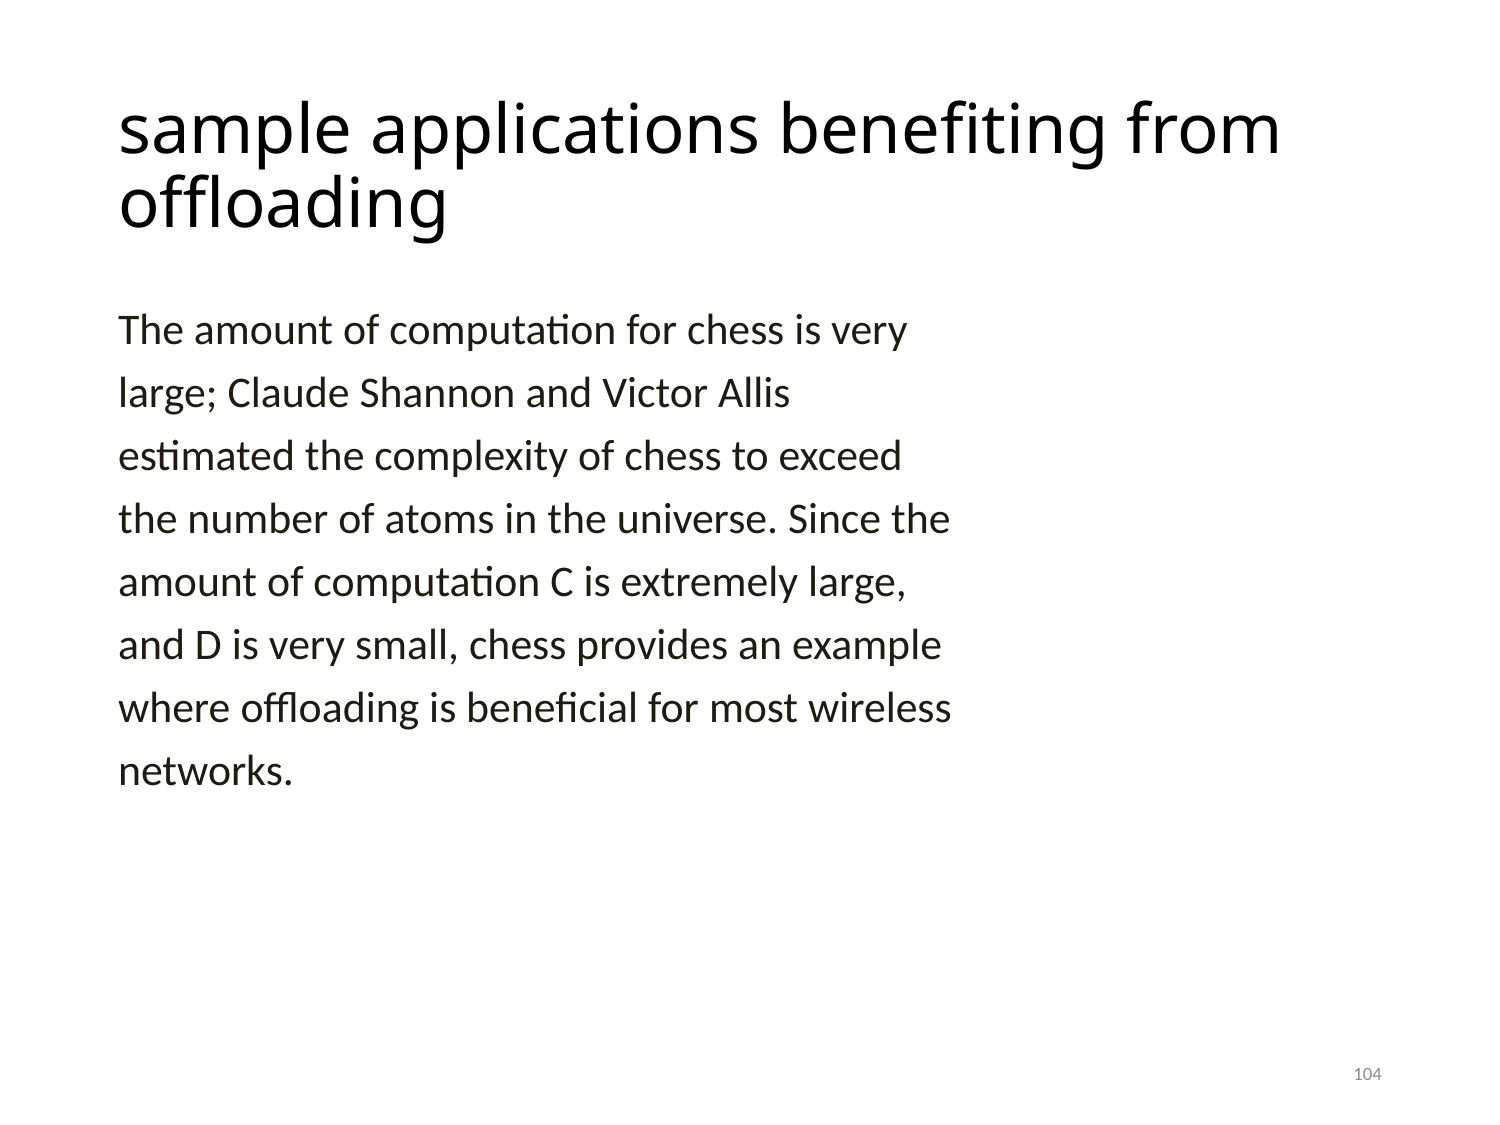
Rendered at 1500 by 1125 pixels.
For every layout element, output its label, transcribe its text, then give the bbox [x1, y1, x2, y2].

slide_number 104 [1059, 1042, 1397, 1103]
list The amount of computation for chess is very large; Claude Shannon and Victor Allis estimated the complexity of chess to exceed the number of atoms in the universe. Since the amount of computation C is extremely large, and D is very small, chess provides an example where offloading is beneficial for most wireless networks. [103, 299, 1397, 1014]
title sample applications benefiting from offloading [103, 59, 1397, 278]
